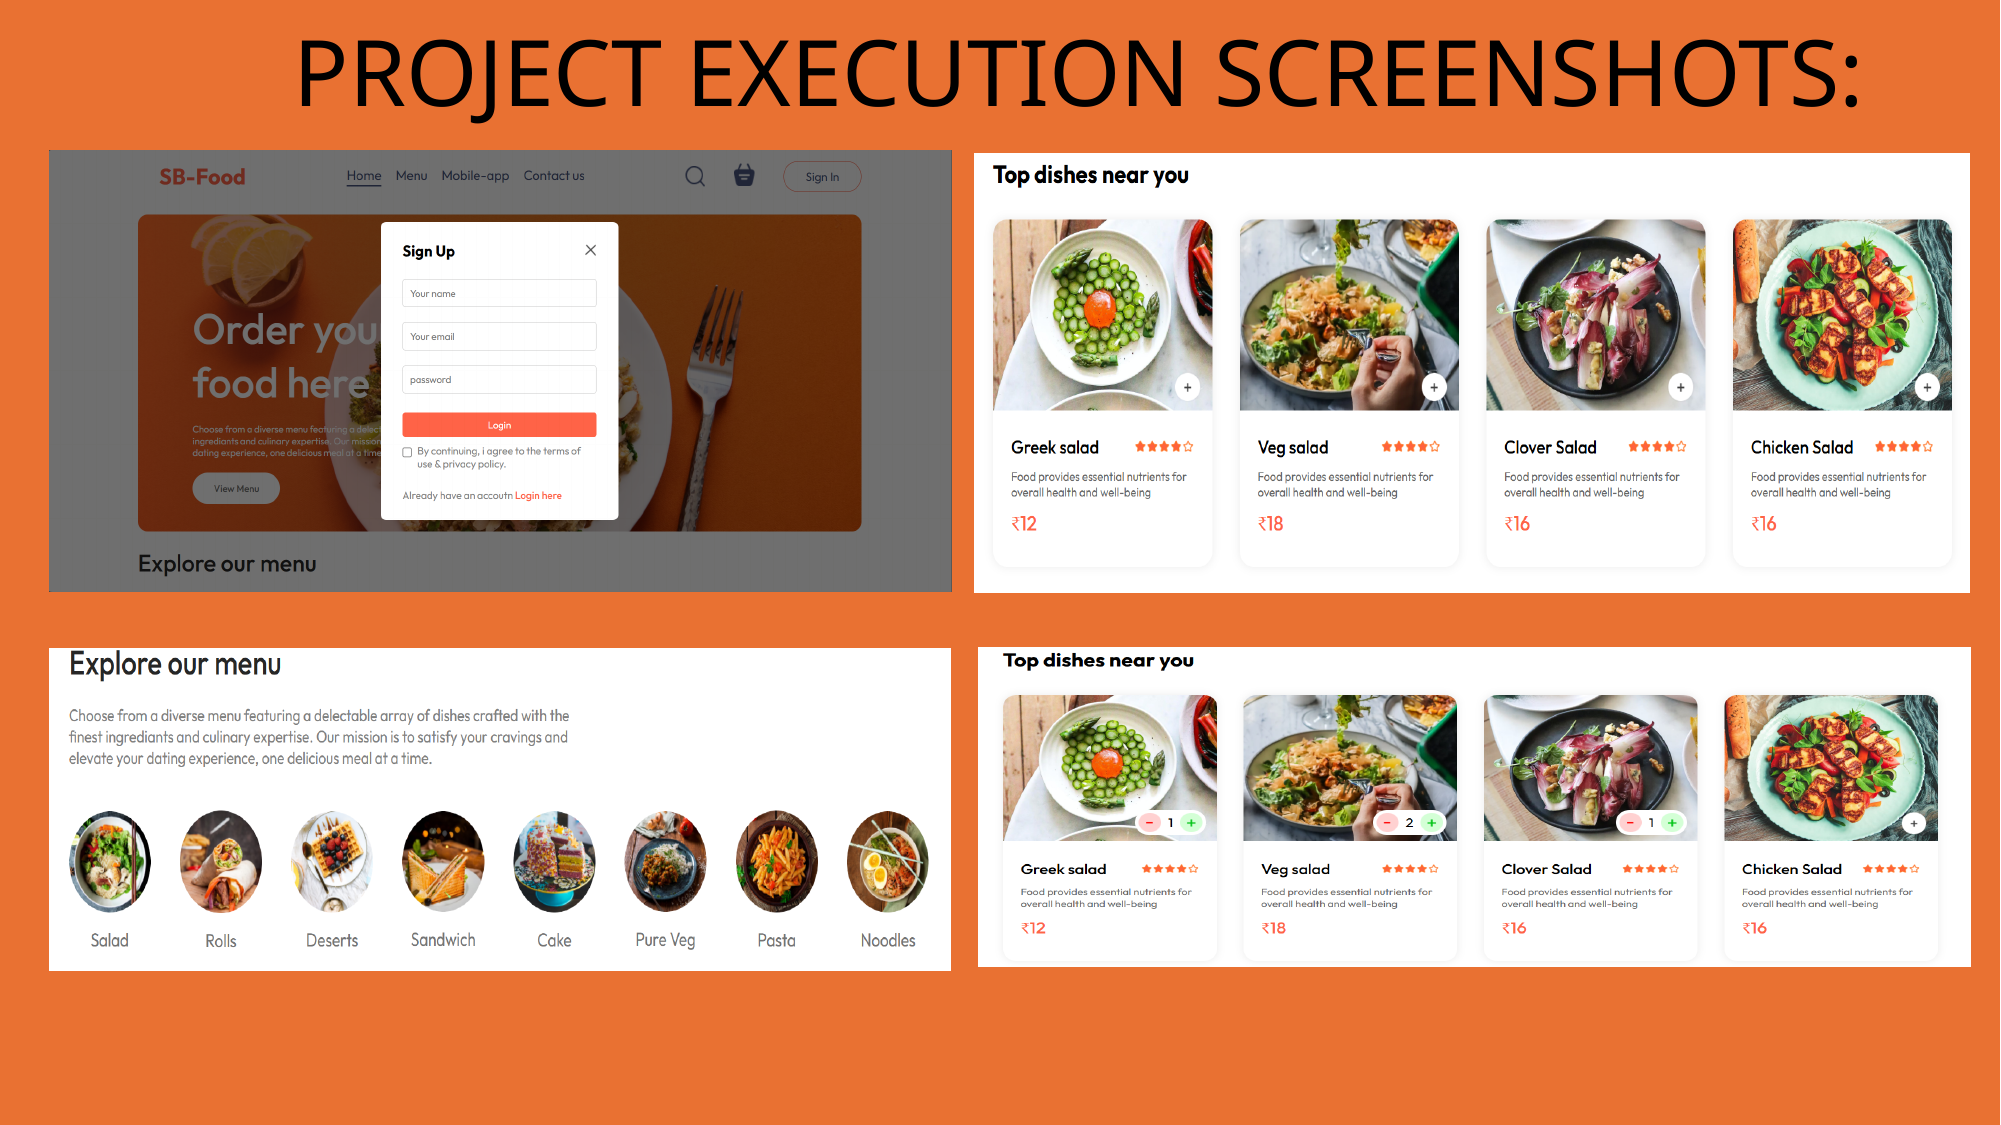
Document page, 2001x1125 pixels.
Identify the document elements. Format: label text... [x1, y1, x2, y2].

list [49, 149, 952, 592]
picture [48, 647, 952, 972]
picture [974, 152, 1970, 594]
picture [978, 647, 1971, 968]
title PROJECT EXECUTION SCREENSHOTS: [279, 0, 1931, 278]
